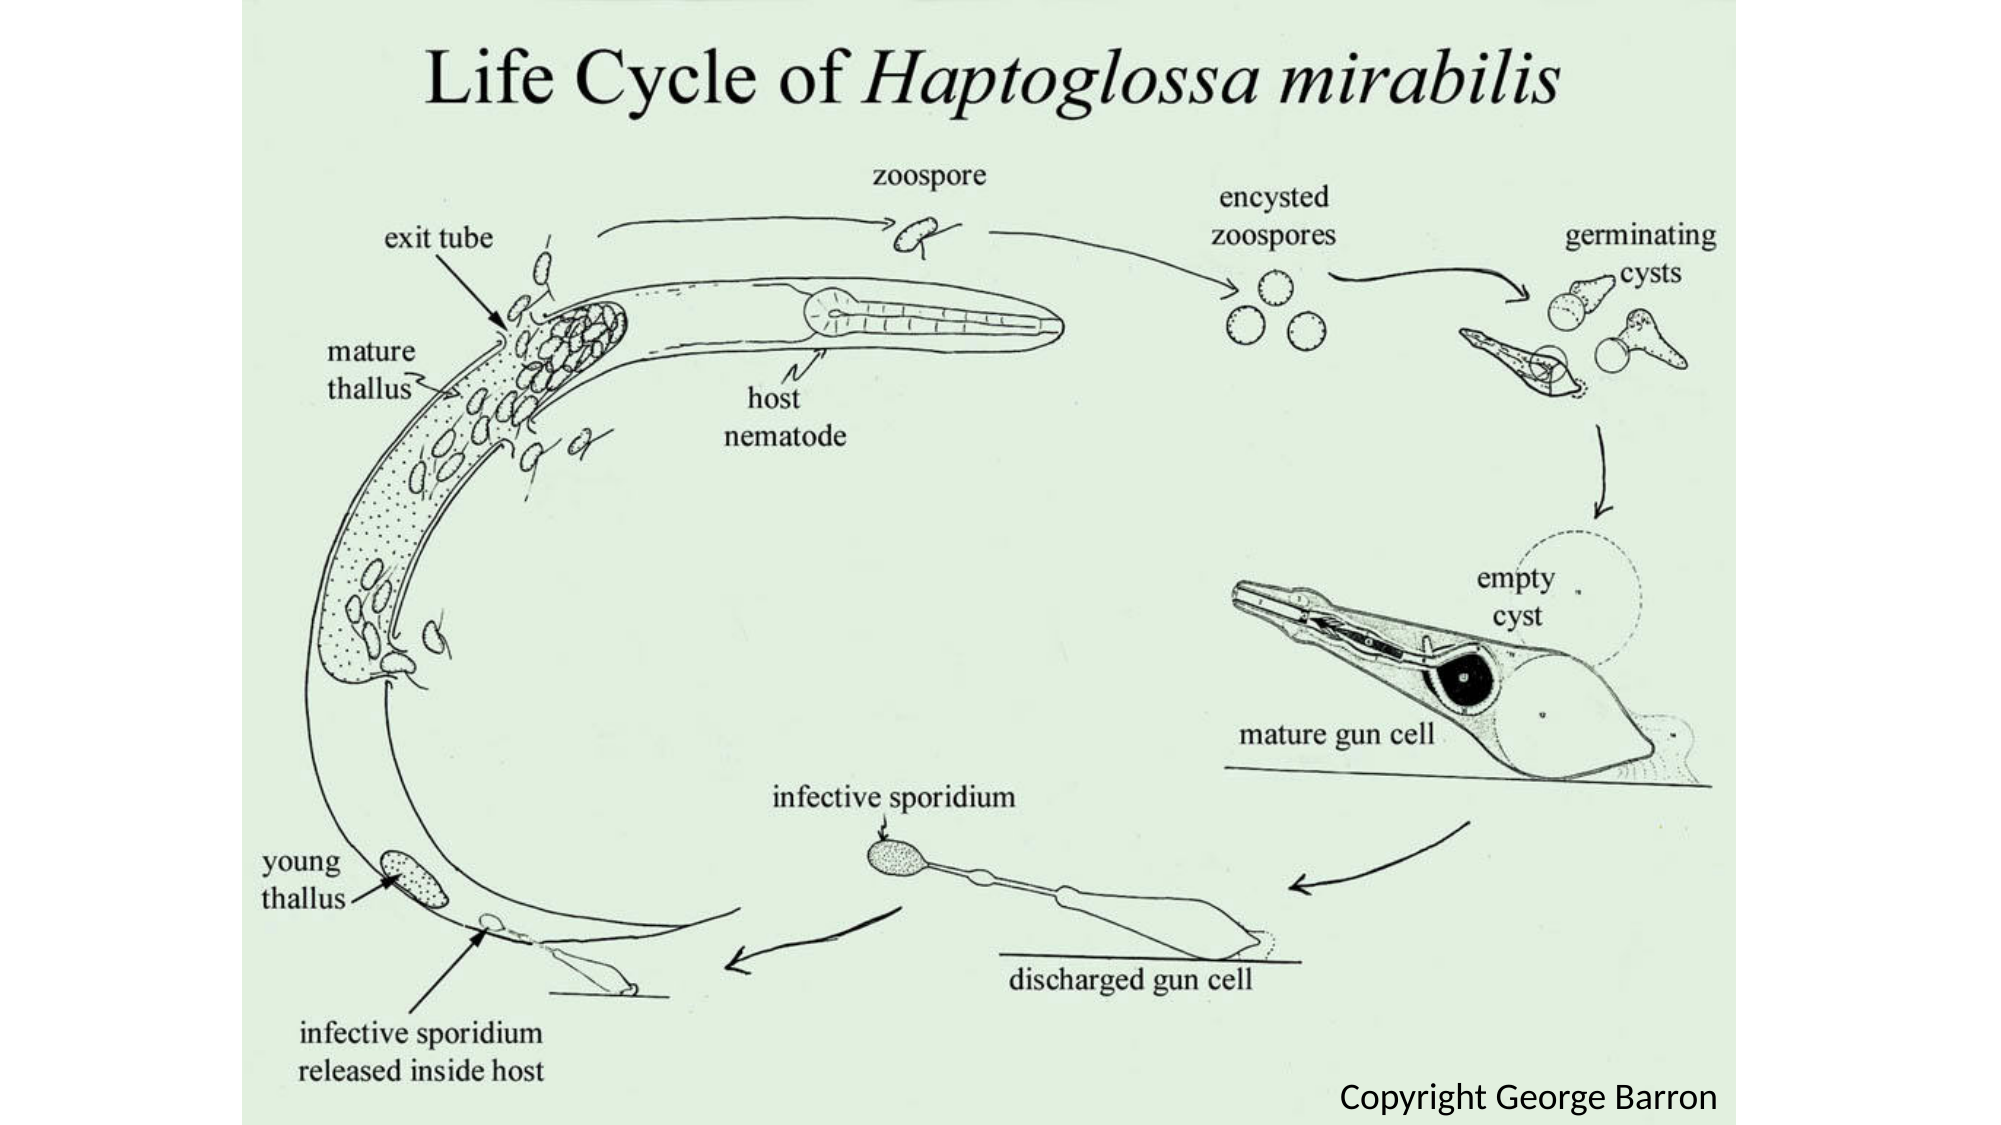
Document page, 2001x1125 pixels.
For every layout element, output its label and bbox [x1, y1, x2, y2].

text_box [242, 0, 1736, 1125]
